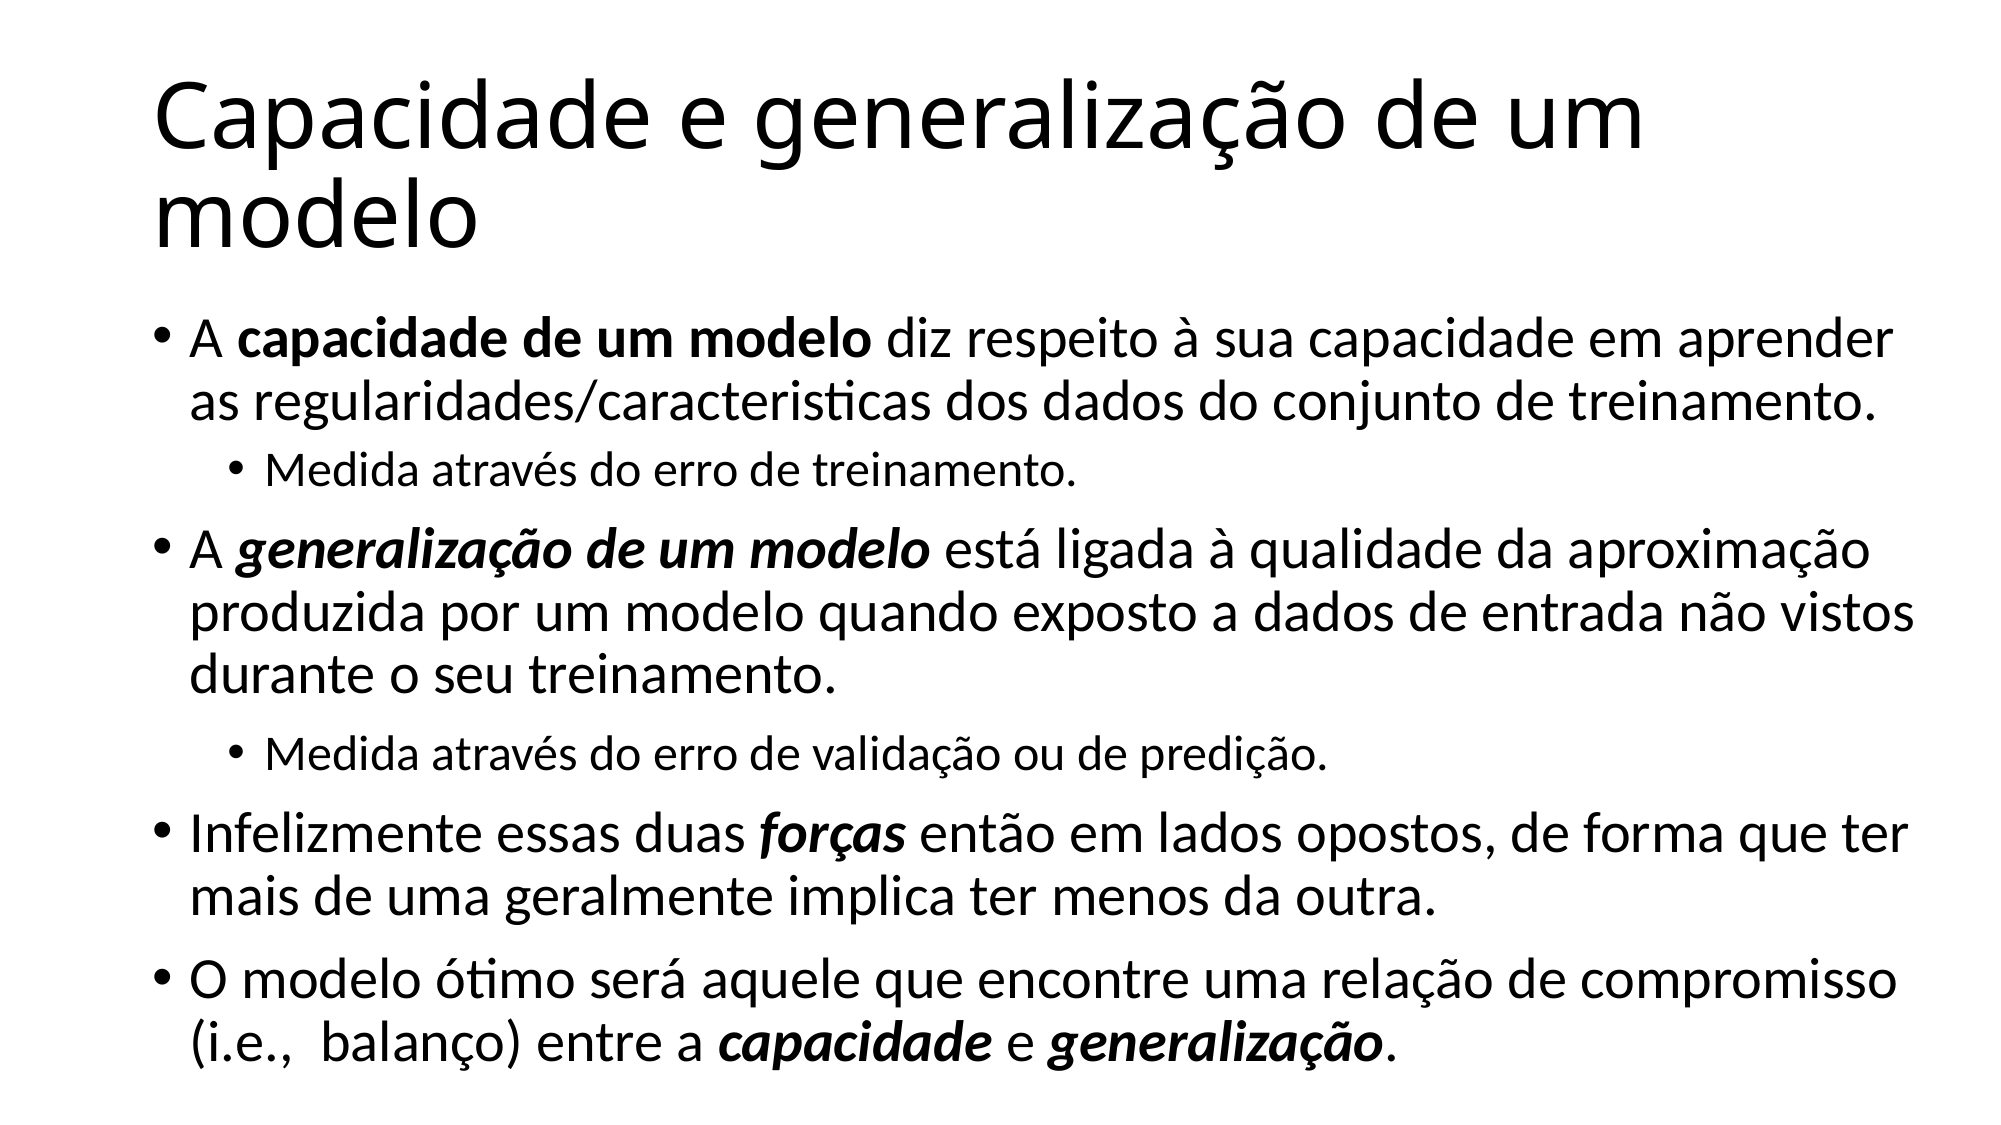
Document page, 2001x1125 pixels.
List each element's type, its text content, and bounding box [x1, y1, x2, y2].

title Capacidade e generalização de um modelo [137, 59, 1863, 278]
list A capacidade de um modelo diz respeito à sua capacidade em aprender as regularidades/caracteristicas dos dados do conjunto de treinamento. Medida através do erro de treinamento. A generalização de um modelo está ligada à qualidade da aproximação produzida por um modelo quando exposto a dados de entrada não vistos durante o seu treinamento. Medida através do erro de validação ou de predição. Infelizmente essas duas forças então em lados opostos, de forma que ter mais de uma geralmente implica ter menos da outra. O modelo ótimo será aquele que encontre uma relação de compromisso (i.e., balanço) entre a capacidade e generalização. [137, 299, 1939, 1098]
